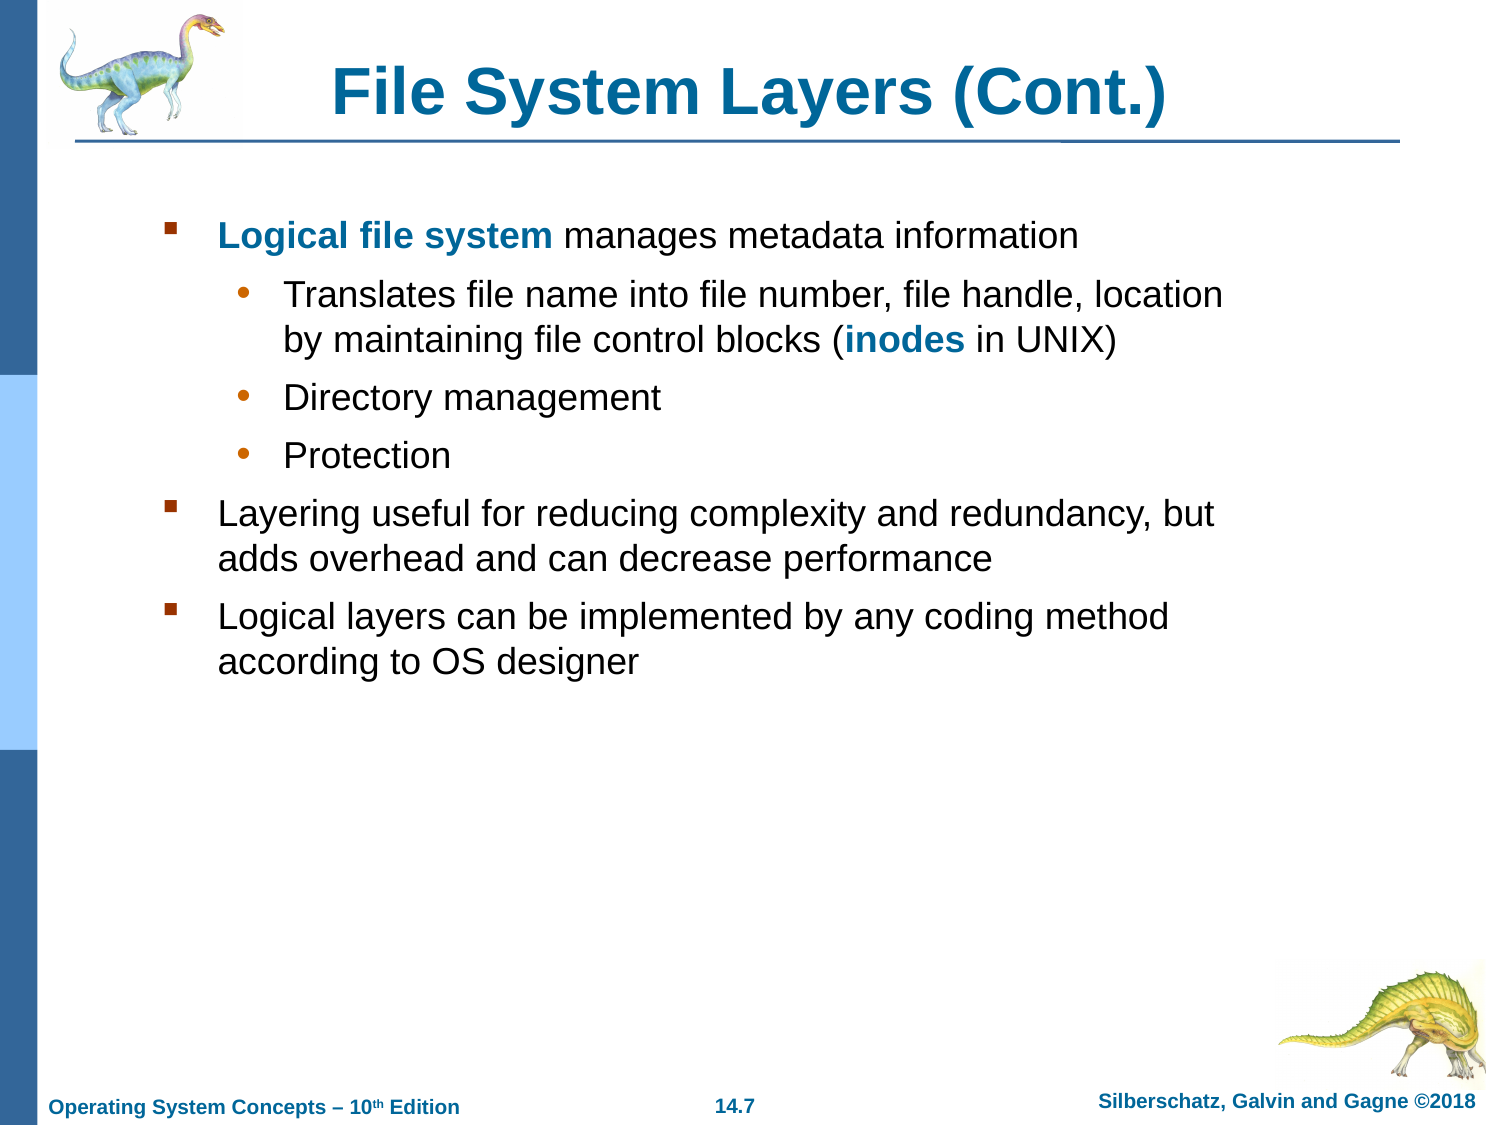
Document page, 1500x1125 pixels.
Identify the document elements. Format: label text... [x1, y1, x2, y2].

picture [1275, 959, 1486, 1090]
picture [46, 0, 243, 149]
list Logical file system manages metadata information Translates file name into file number, file handle, location by maintaining file control blocks (inodes in UNIX) Directory management Protection Layering useful for reducing complexity and redundancy, but adds overhead and can decrease performance Logical layers can be implemented by any coding method according to OS designer [146, 204, 1255, 1025]
title File System Layers (Cont.) [75, 40, 1425, 136]
